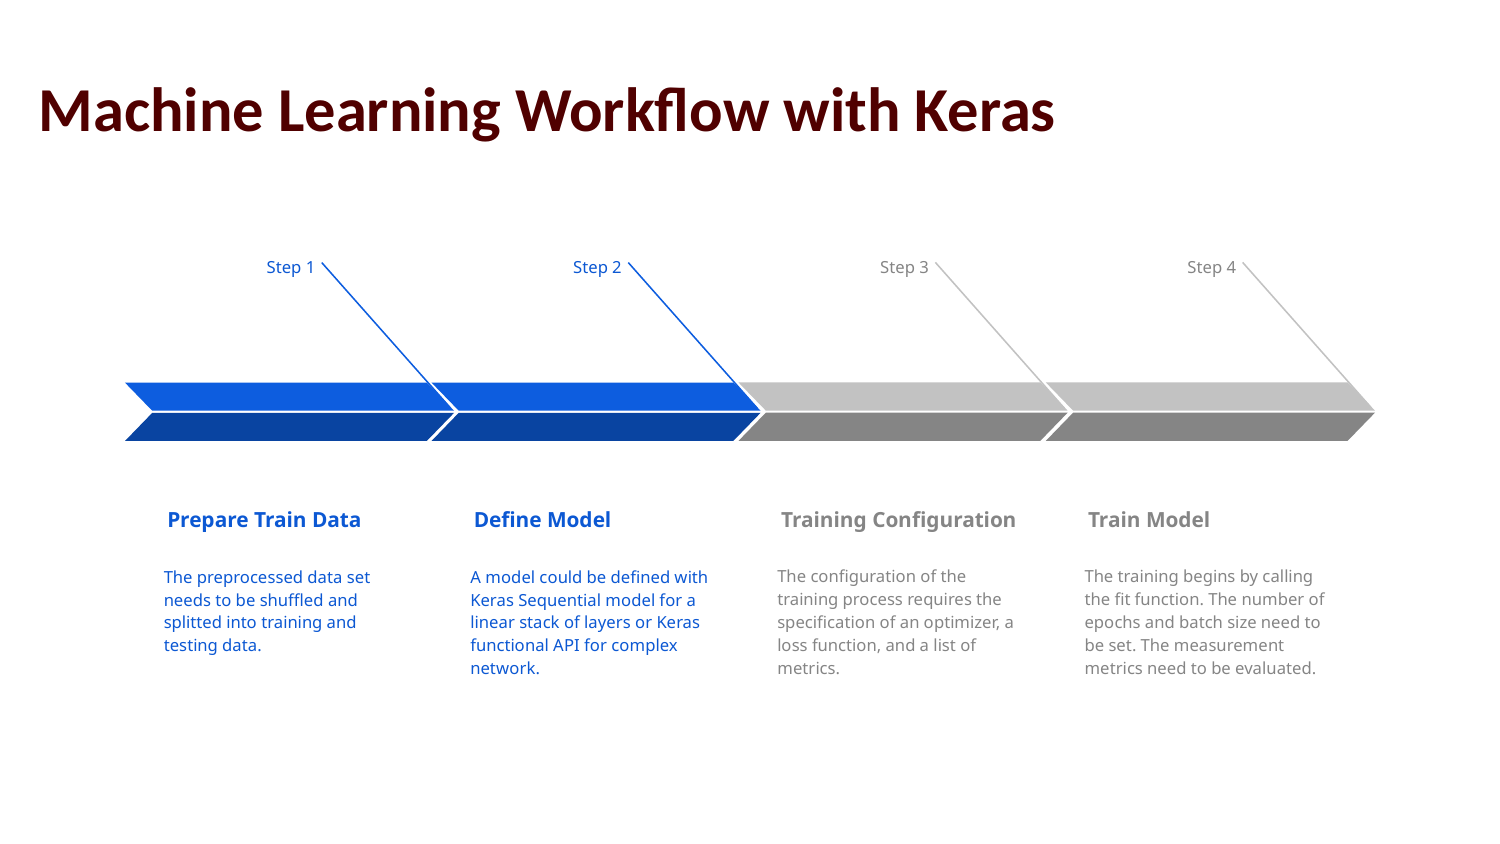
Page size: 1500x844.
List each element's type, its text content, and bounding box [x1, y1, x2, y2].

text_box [431, 238, 736, 694]
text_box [124, 238, 430, 694]
title Machine Learning Workflow with Keras [23, 18, 1299, 159]
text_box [738, 238, 1043, 694]
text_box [1045, 238, 1376, 694]
